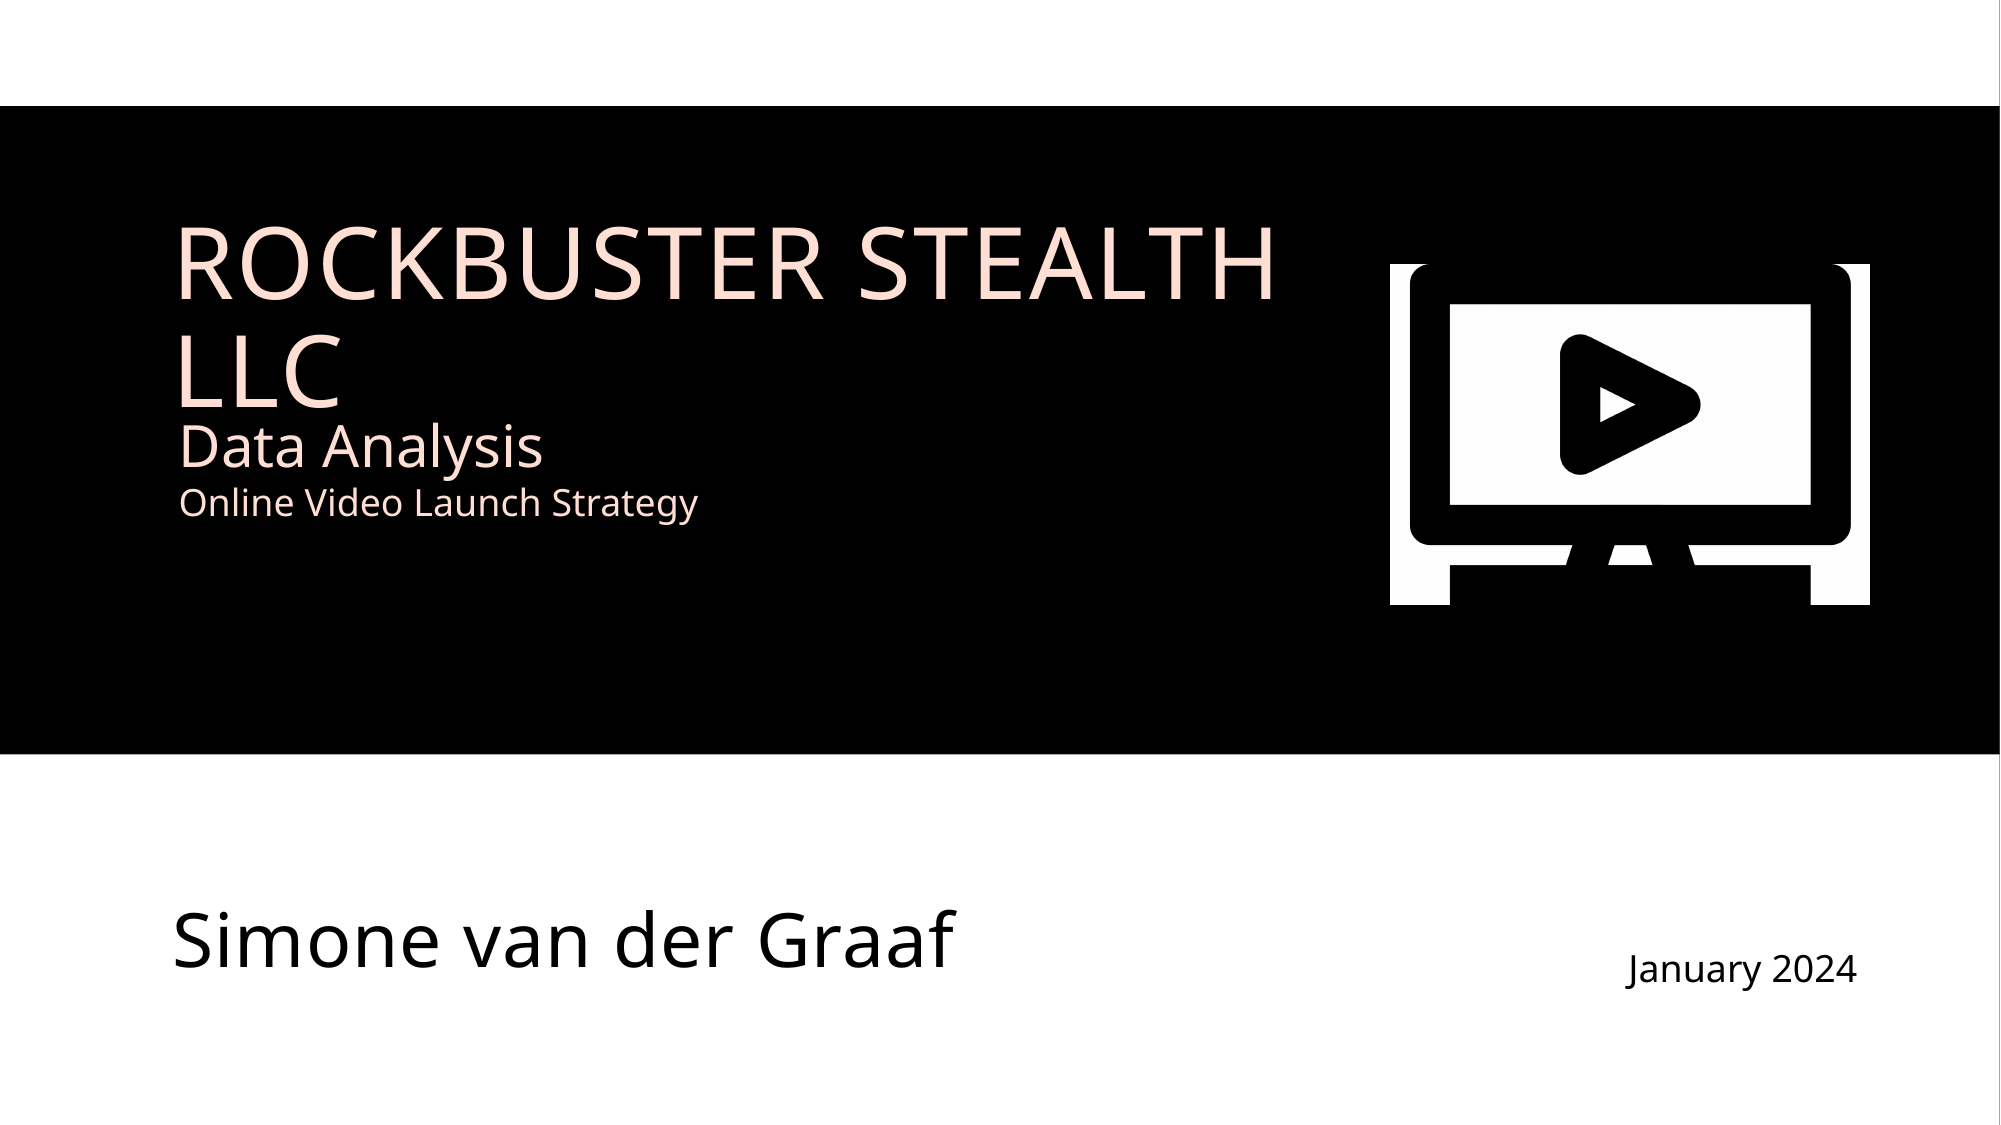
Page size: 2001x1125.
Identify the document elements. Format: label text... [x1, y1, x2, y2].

text_box [0, 0, 2000, 105]
text_box [0, 755, 2000, 1125]
text_box Data Analysis Online Video Launch Strategy [163, 402, 1227, 532]
text_box [0, 105, 2000, 755]
text_box January 2024 [1613, 937, 1873, 997]
list Simone van der Graaf [157, 854, 1842, 1021]
title Rockbuster Stealth LLC [157, 203, 1305, 440]
picture [1390, 264, 1870, 605]
